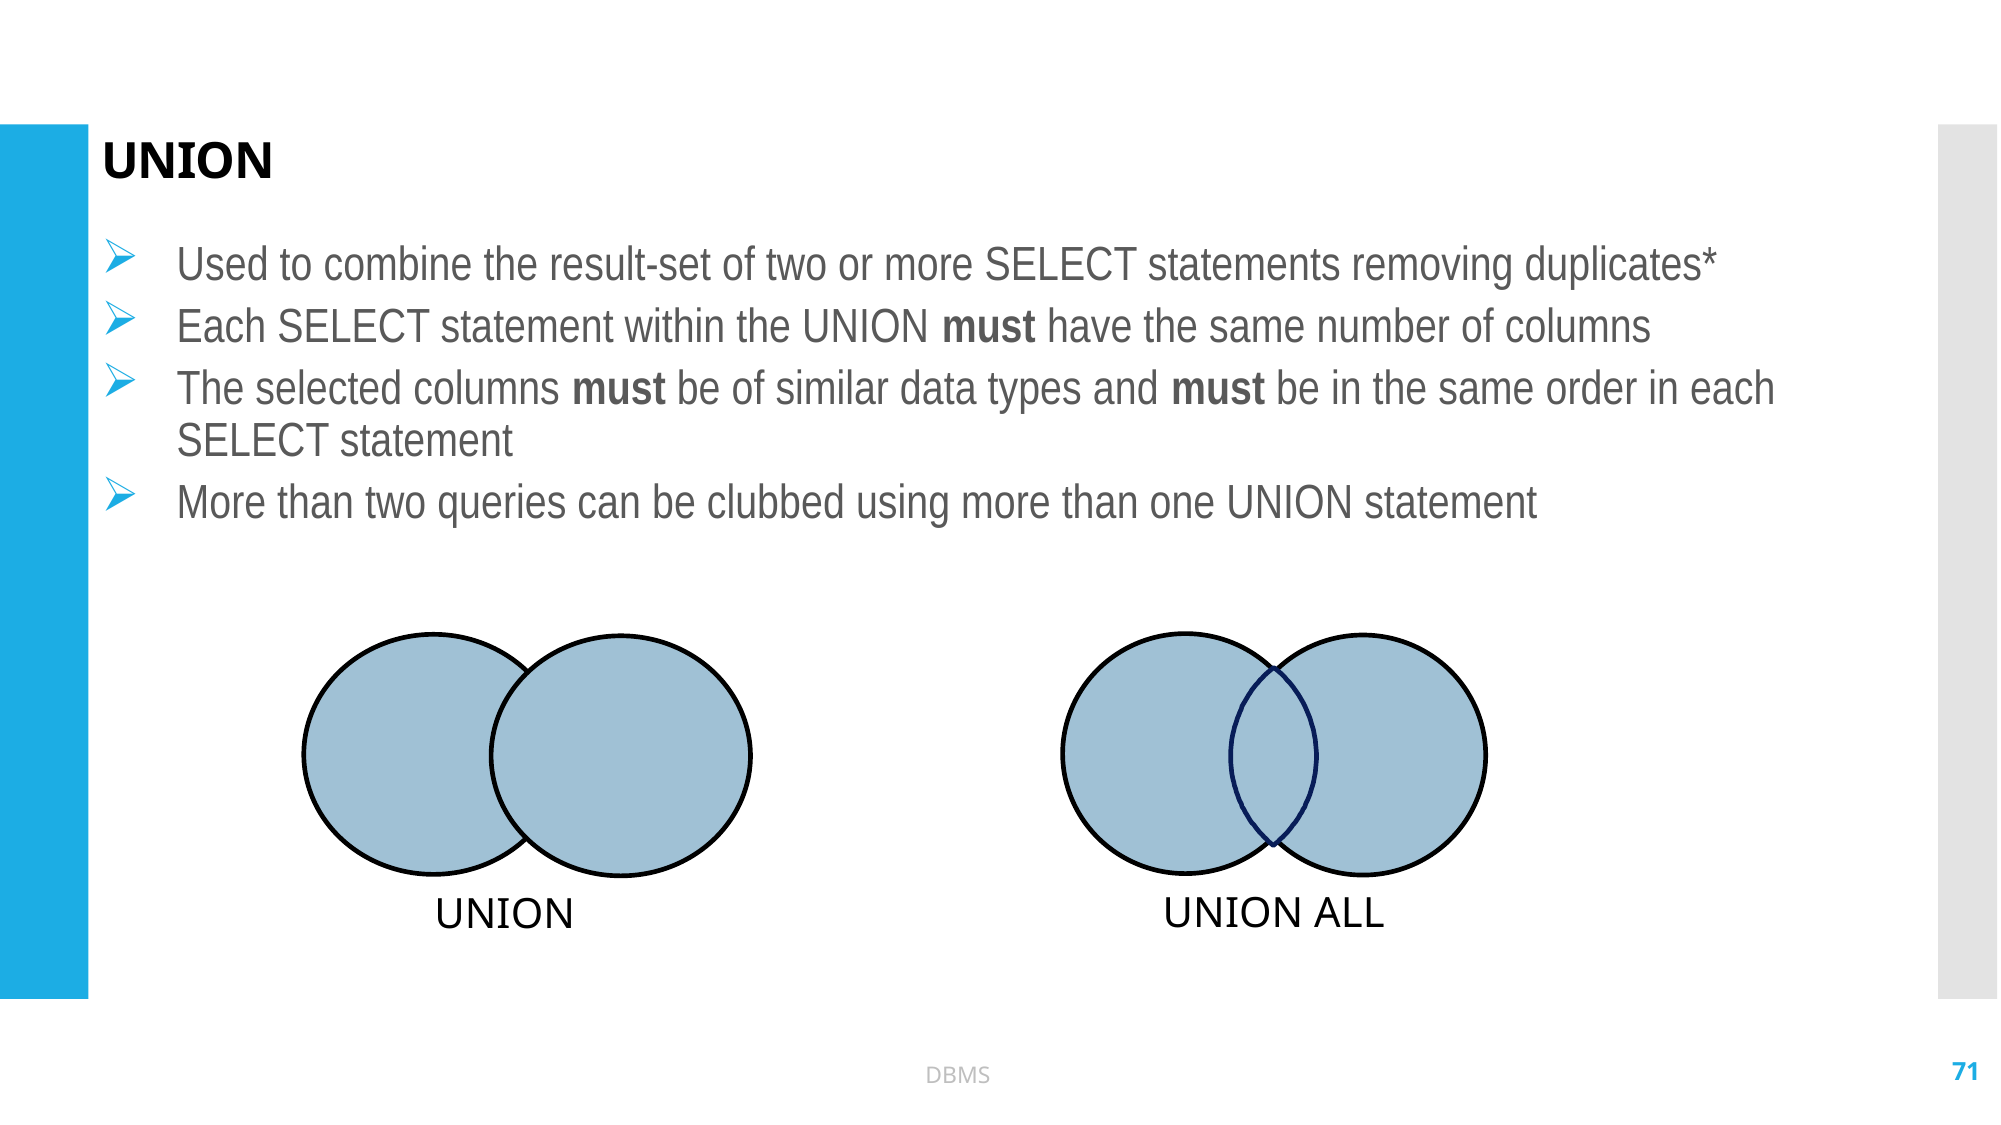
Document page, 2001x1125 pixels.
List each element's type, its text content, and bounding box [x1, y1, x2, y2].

text_box UNION ALL [1129, 876, 1418, 945]
list Used to combine the result-set of two or more SELECT statements removing duplicates* Each SELECT statement within the UNION must have the same number of columns The selected columns must be of similar data types and must be in the same order in each SELECT statement More than two queries can be clubbed using more than one UNION statement [86, 231, 1830, 1036]
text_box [1062, 633, 1486, 876]
title UNION [86, 128, 1653, 189]
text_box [303, 634, 751, 877]
text_box UNION [419, 879, 590, 944]
footer DBMS [473, 1046, 1443, 1107]
slide_number 71 [1744, 1042, 1996, 1103]
